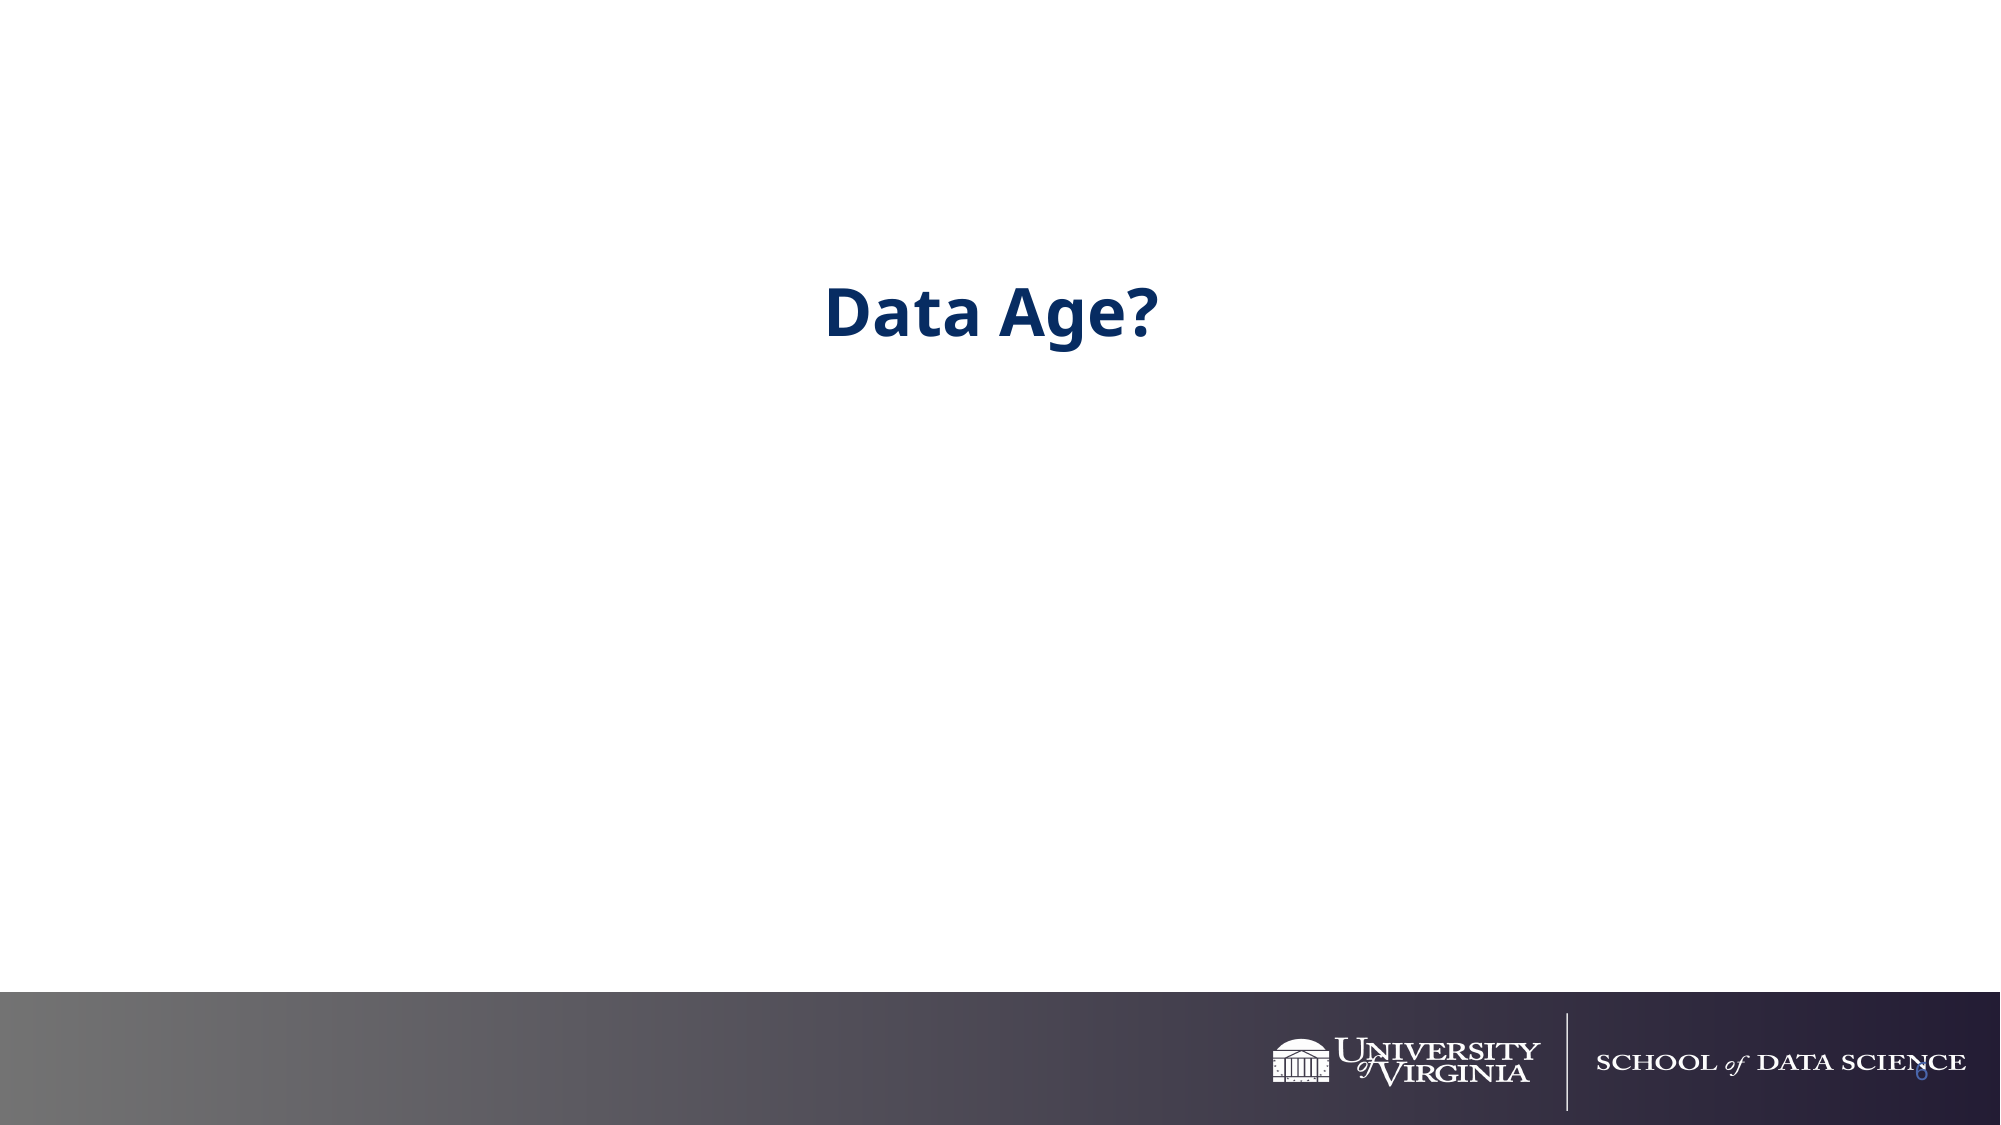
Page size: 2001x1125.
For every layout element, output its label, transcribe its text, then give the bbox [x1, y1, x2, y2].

slide_number 6 [1493, 1042, 1944, 1103]
text_box Data Age? [431, 262, 1494, 358]
picture [1273, 1013, 1966, 1111]
